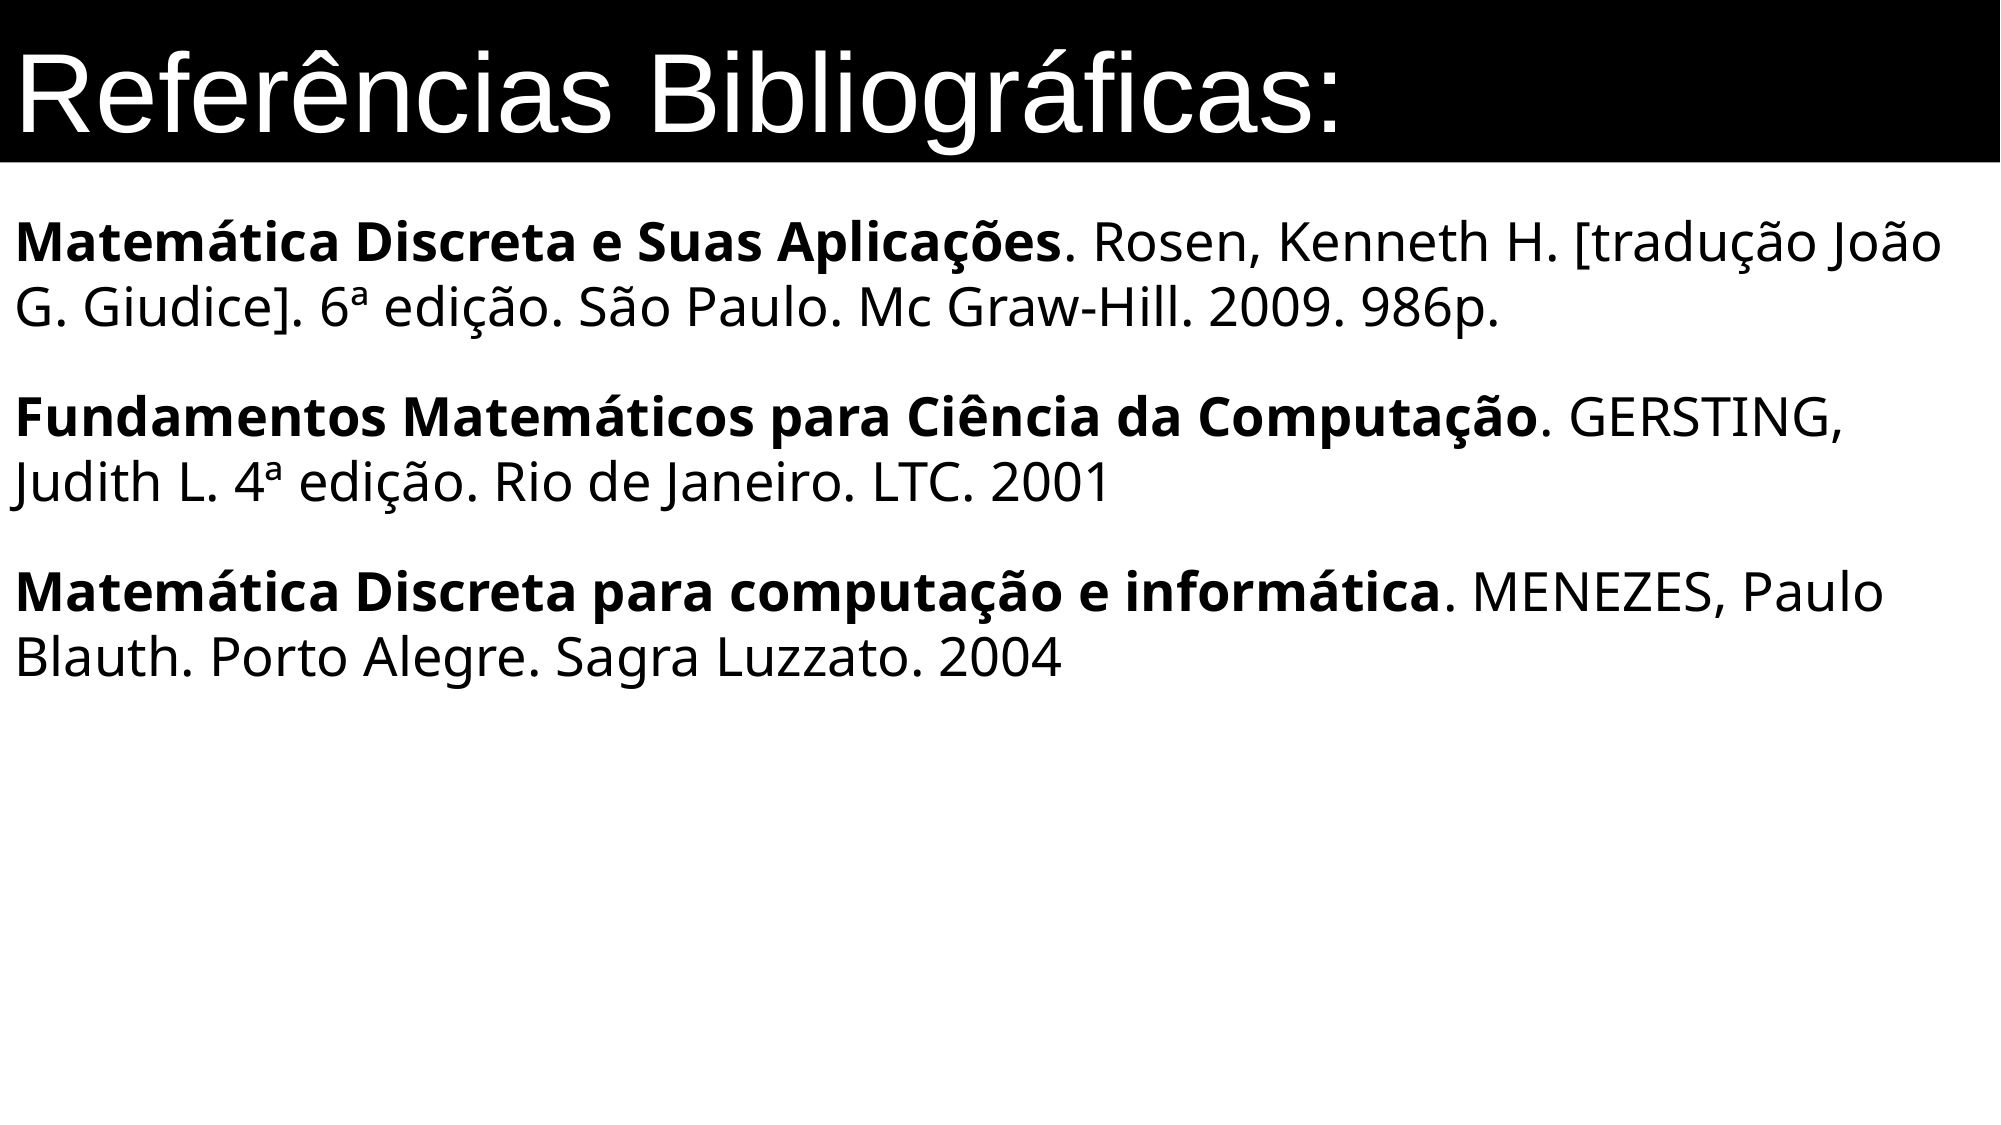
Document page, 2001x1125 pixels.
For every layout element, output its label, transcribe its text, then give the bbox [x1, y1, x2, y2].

text_box Referências Bibliográficas: [0, 0, 2000, 163]
text_box Matemática Discreta e Suas Aplicações. Rosen, Kenneth H. [tradução João G. Giudice]. 6ª edição. São Paulo. Mc Graw-Hill. 2009. 986p. Fundamentos Matemáticos para Ciência da Computação. GERSTING, Judith L. 4ª edição. Rio de Janeiro. LTC. 2001 Matemática Discreta para computação e informática. MENEZES, Paulo Blauth. Porto Alegre. Sagra Luzzato. 2004 [0, 199, 2000, 1010]
